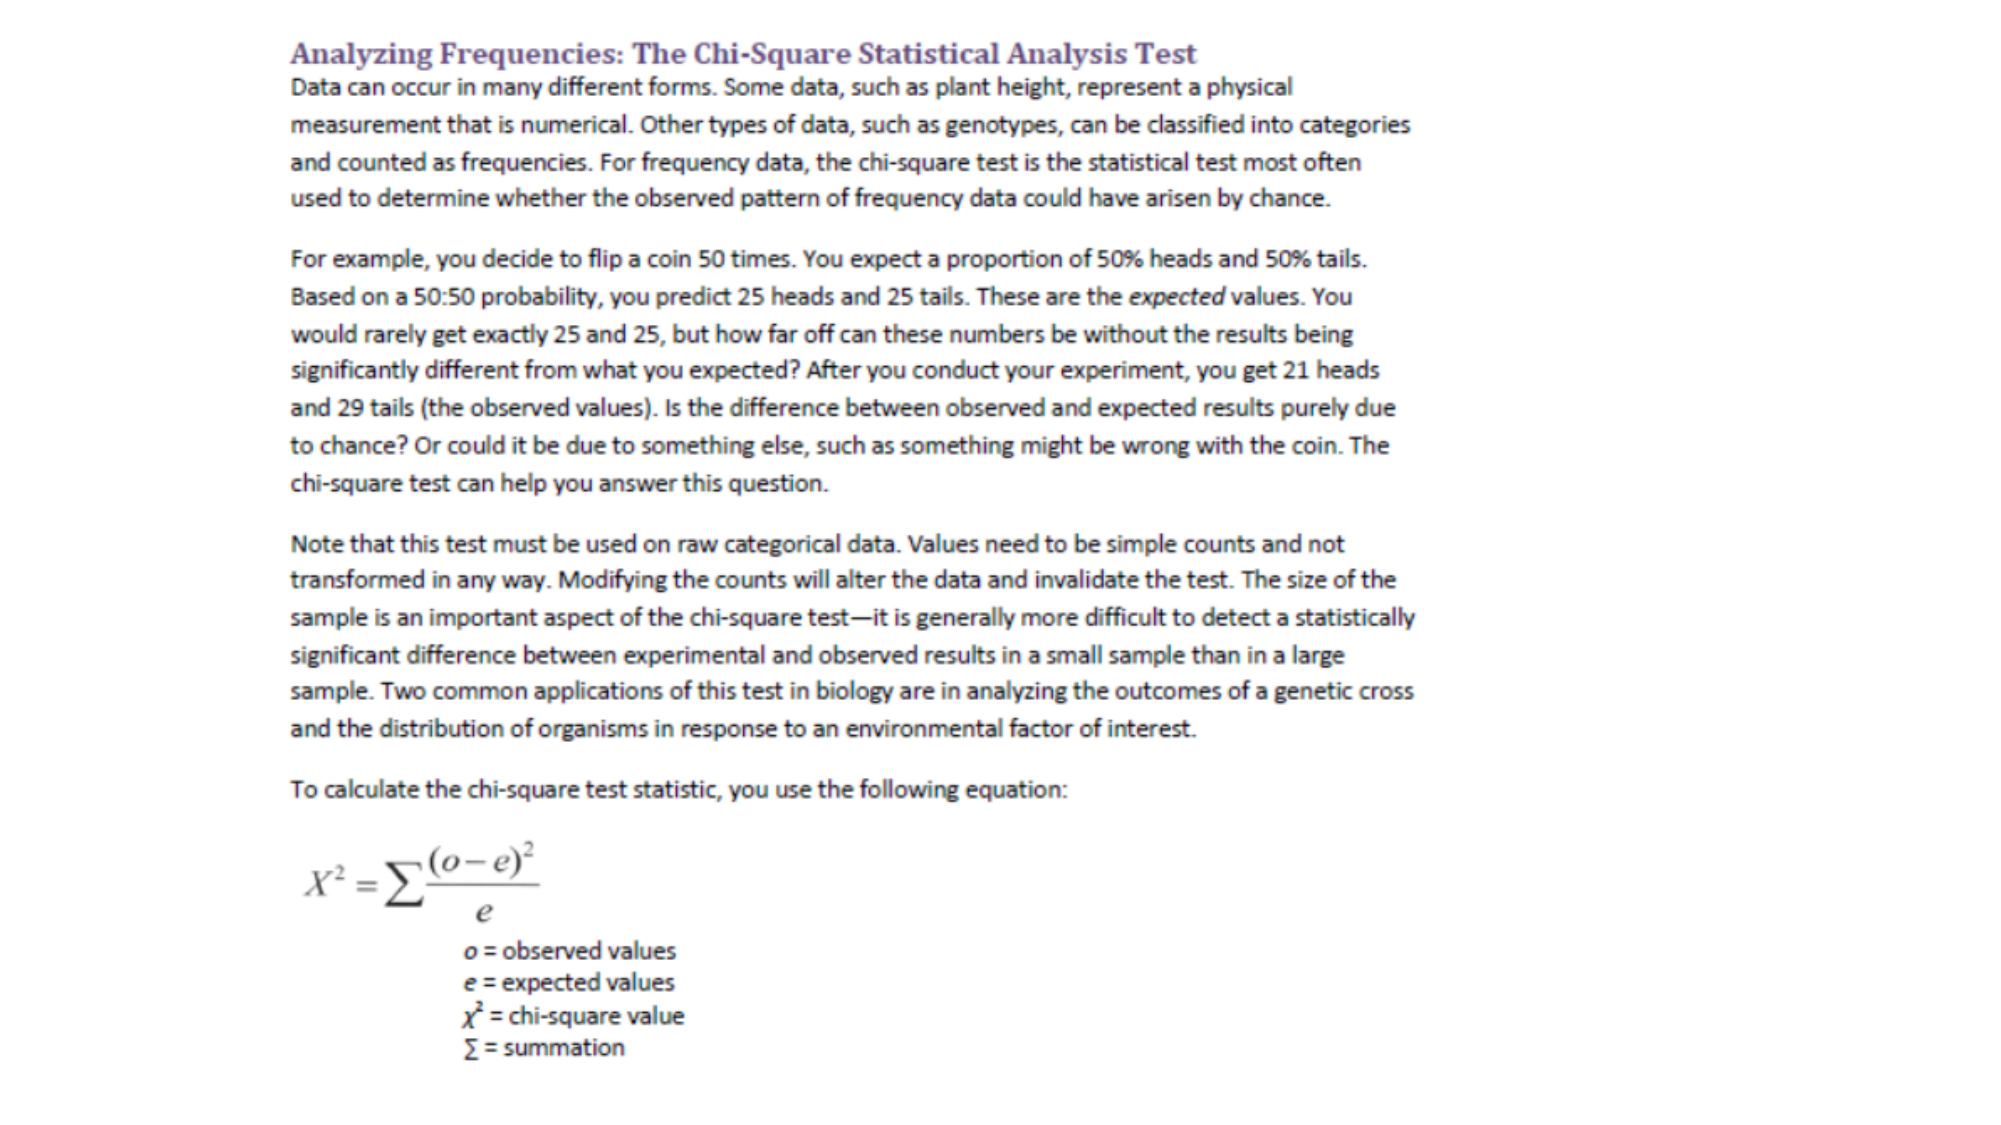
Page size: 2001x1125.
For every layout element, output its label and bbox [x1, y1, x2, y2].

picture [243, 12, 1552, 1075]
